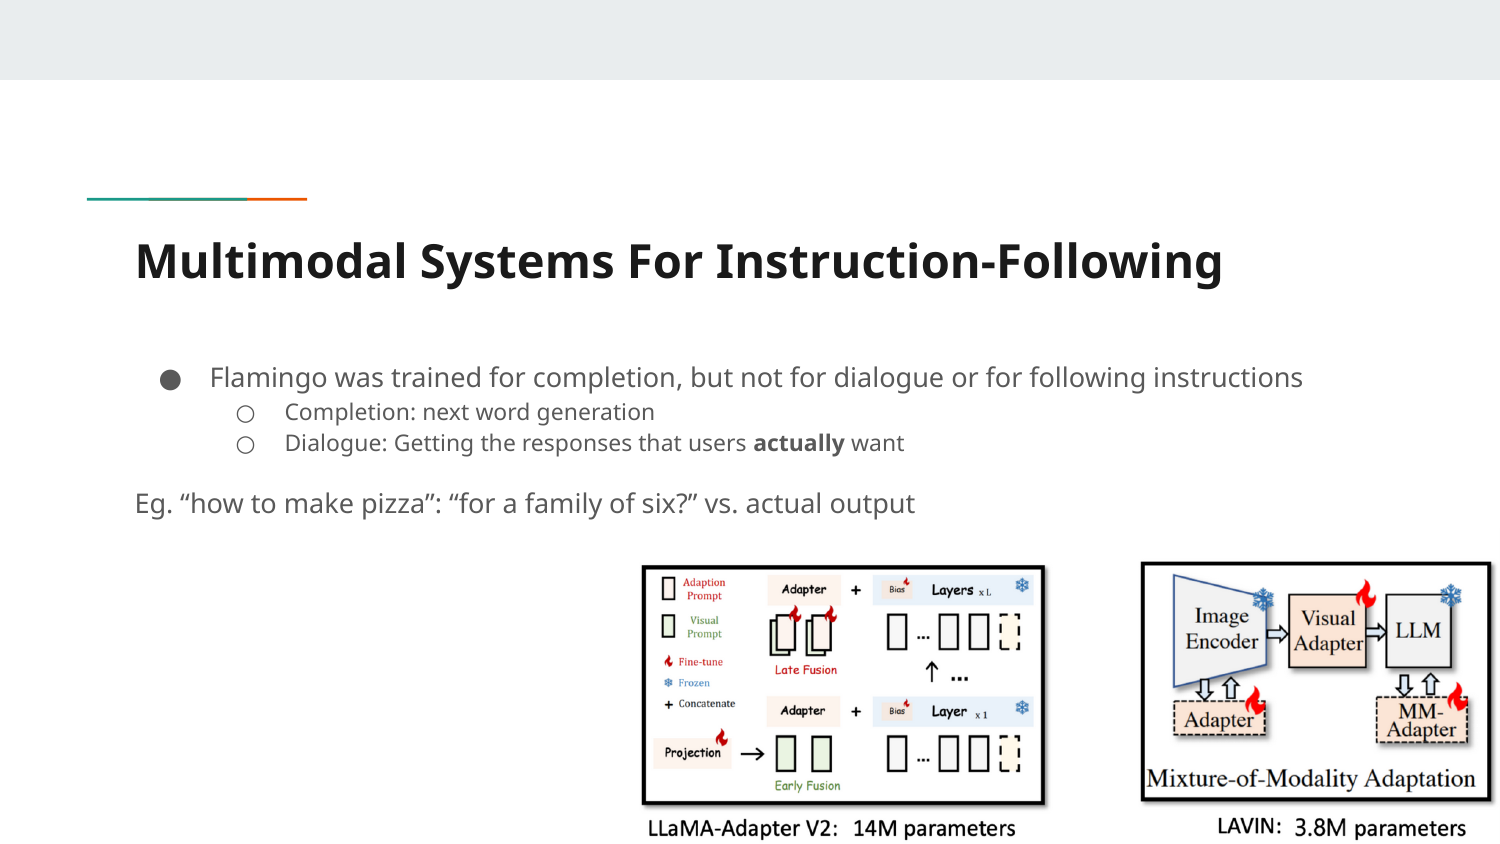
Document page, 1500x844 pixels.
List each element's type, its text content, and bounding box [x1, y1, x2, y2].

picture [628, 528, 1500, 844]
list Flamingo was trained for completion, but not for dialogue or for following instructions Completion: next word generation Dialogue: Getting the responses that users actually want Eg. “how to make pizza”: “for a family of six?” vs. actual output [119, 341, 1381, 712]
title Multimodal Systems For Instruction-Following [119, 216, 1381, 305]
